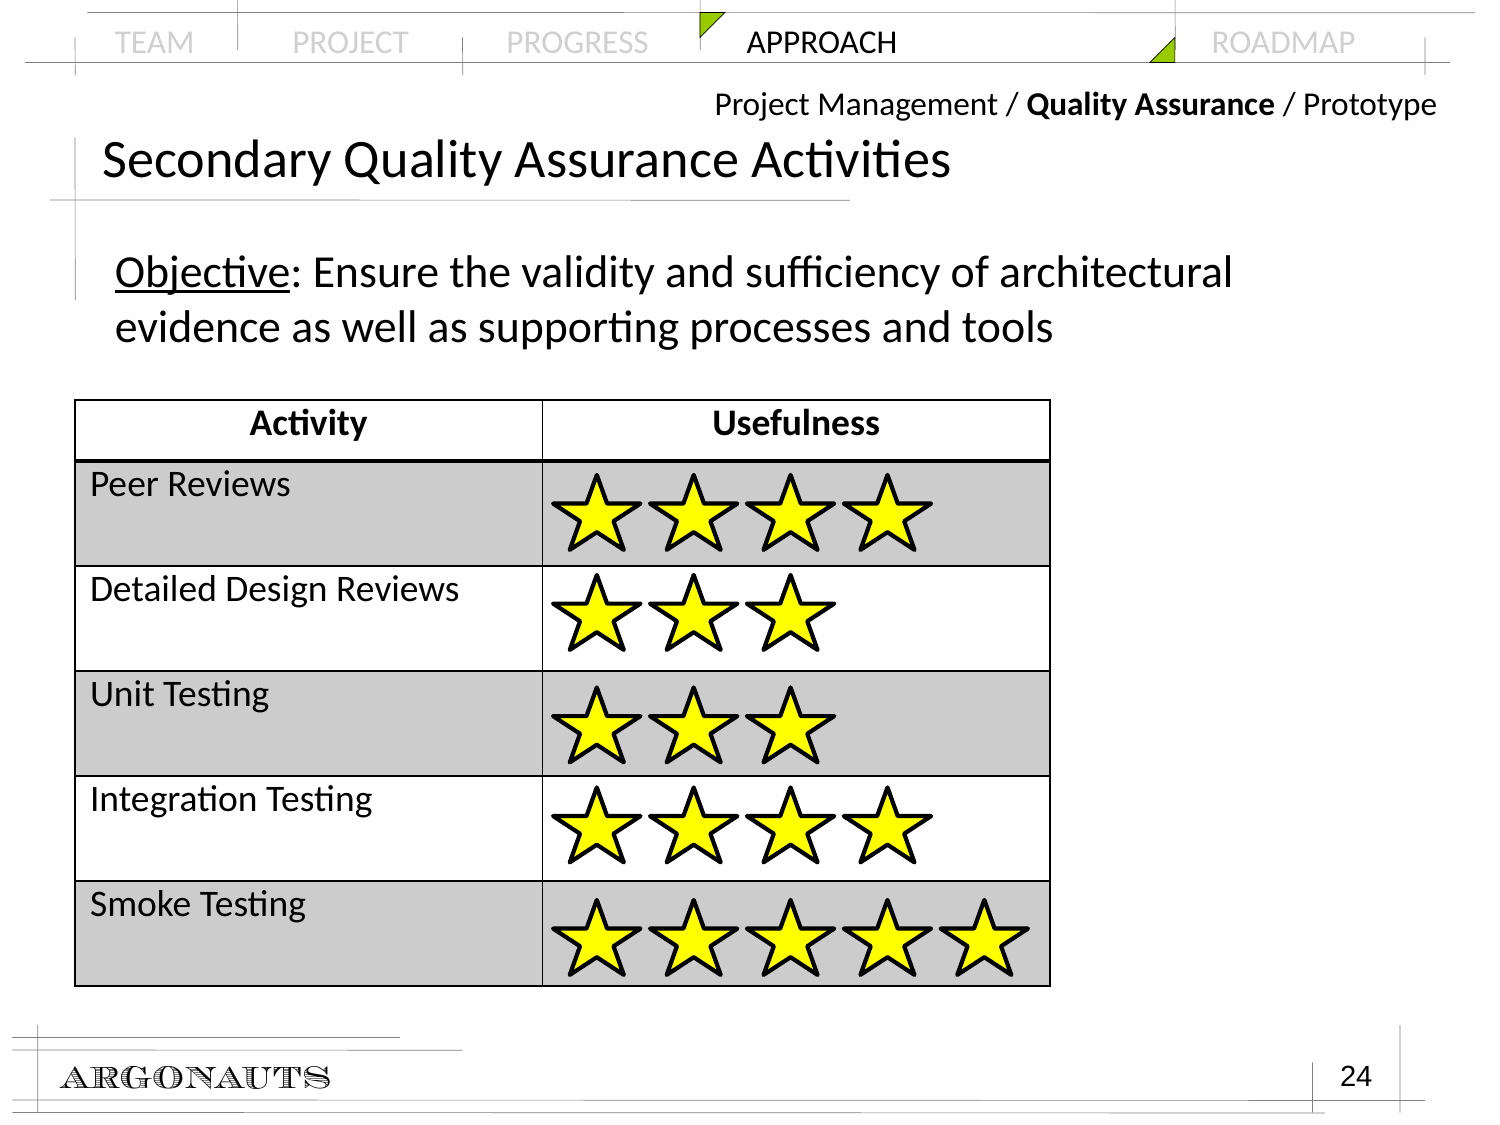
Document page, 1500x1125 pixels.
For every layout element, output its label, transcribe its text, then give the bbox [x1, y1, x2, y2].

table_cell Smoke Testing [76, 882, 542, 985]
slide_number 24 [1074, 1050, 1388, 1125]
table_header Usefulness [543, 401, 1049, 459]
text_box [552, 574, 835, 651]
table_cell [543, 567, 1049, 670]
table_header Activity [76, 401, 542, 459]
table_cell Peer Reviews [76, 463, 542, 565]
title Secondary Quality Assurance Activities [87, 112, 1413, 200]
text_box Objective: Ensure the validity and sufficiency of architectural evidence as well as supporting processes and tools [99, 233, 1413, 359]
table_cell [543, 882, 1049, 985]
table_cell [543, 463, 1049, 565]
picture [50, 1055, 350, 1099]
table_cell [543, 777, 1049, 880]
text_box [552, 687, 835, 763]
table_cell Unit Testing [76, 672, 542, 775]
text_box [552, 787, 932, 863]
table_cell [543, 672, 1049, 775]
table_cell Integration Testing [76, 777, 542, 880]
text_box Project Management / Quality Assurance / Prototype [699, 74, 1500, 130]
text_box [552, 474, 932, 551]
table_cell Detailed Design Reviews [76, 567, 542, 670]
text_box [552, 899, 1029, 976]
